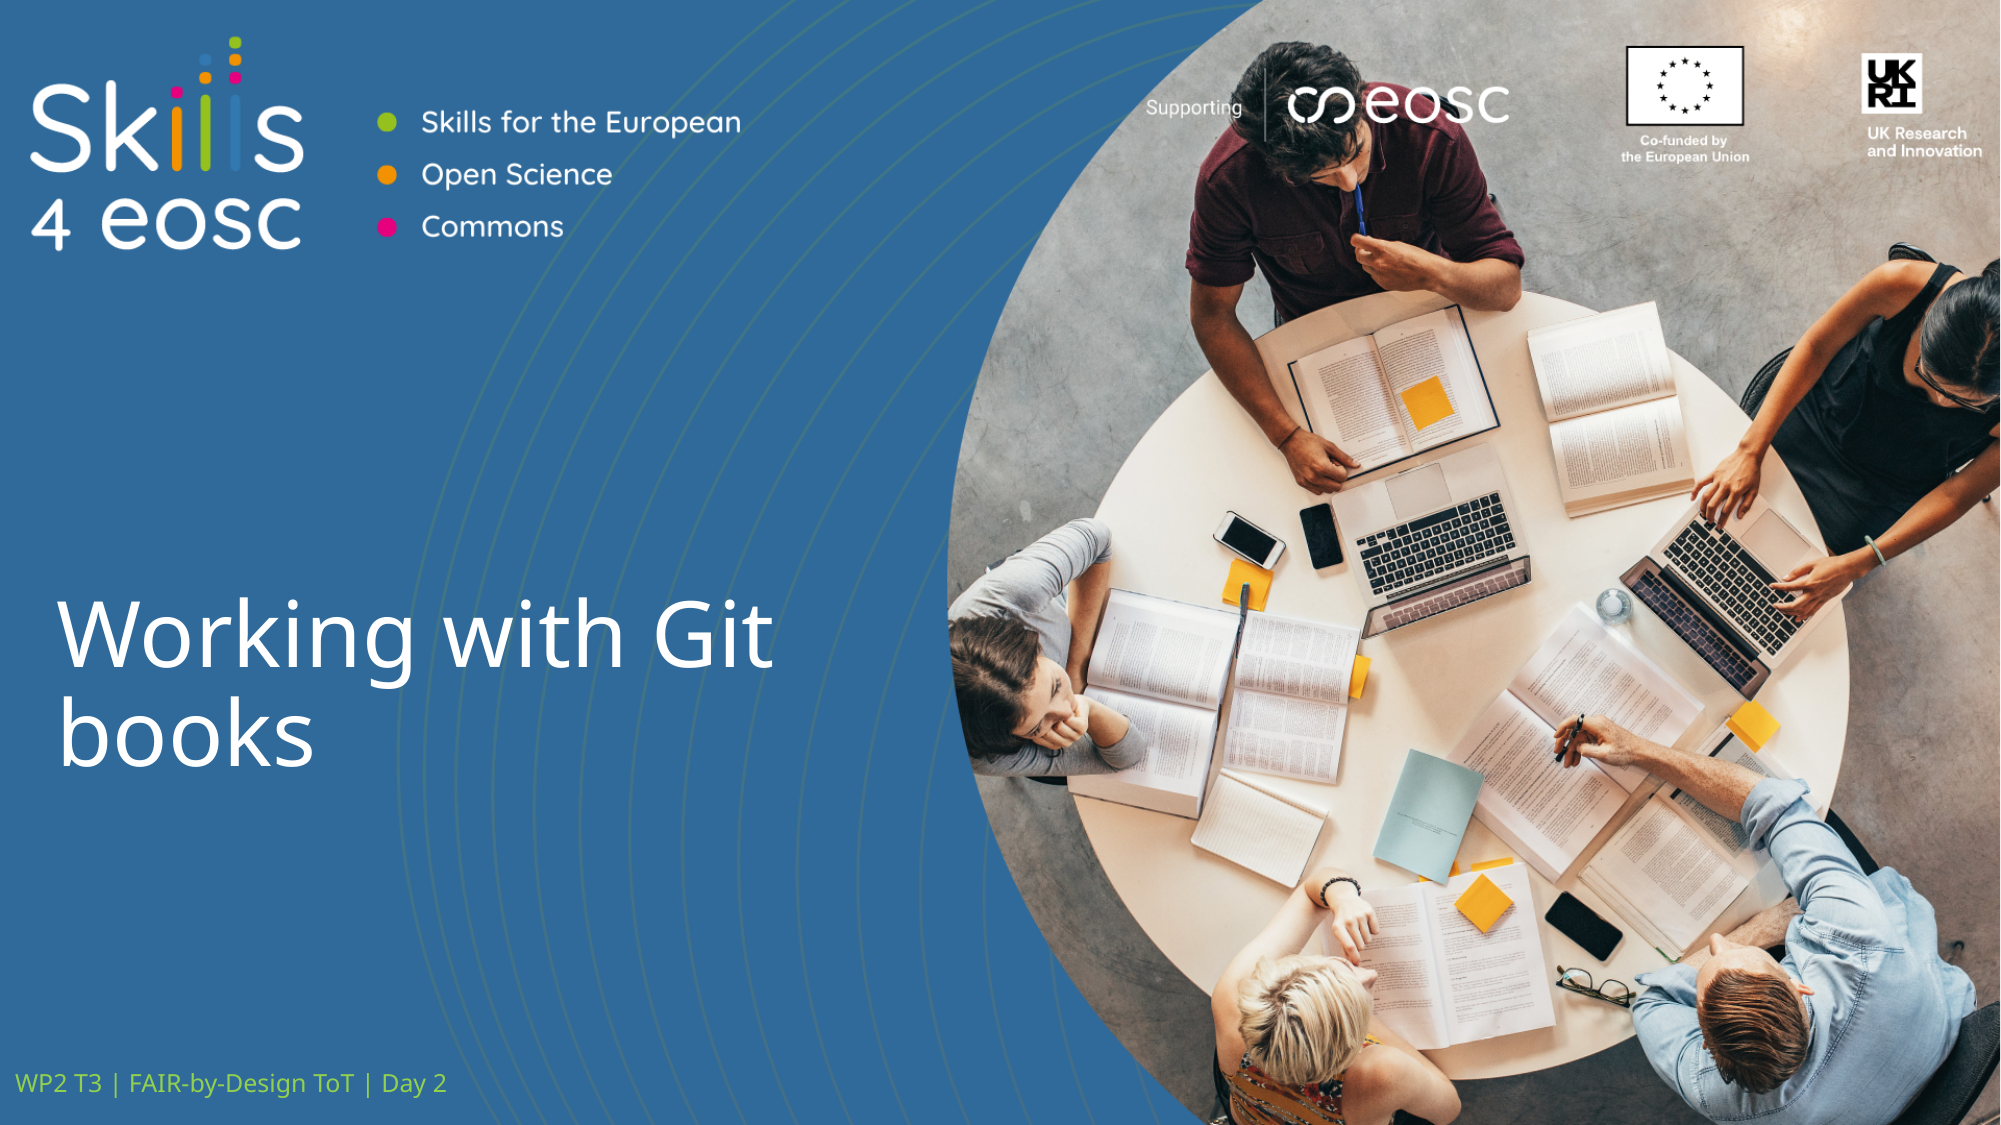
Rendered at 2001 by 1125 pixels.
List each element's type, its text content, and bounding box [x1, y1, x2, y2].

title Working with Git books [41, 402, 950, 794]
picture [0, 0, 2001, 1125]
footer WP2 T3 | FAIR-by-Design ToT | Day 2 [0, 1052, 881, 1112]
